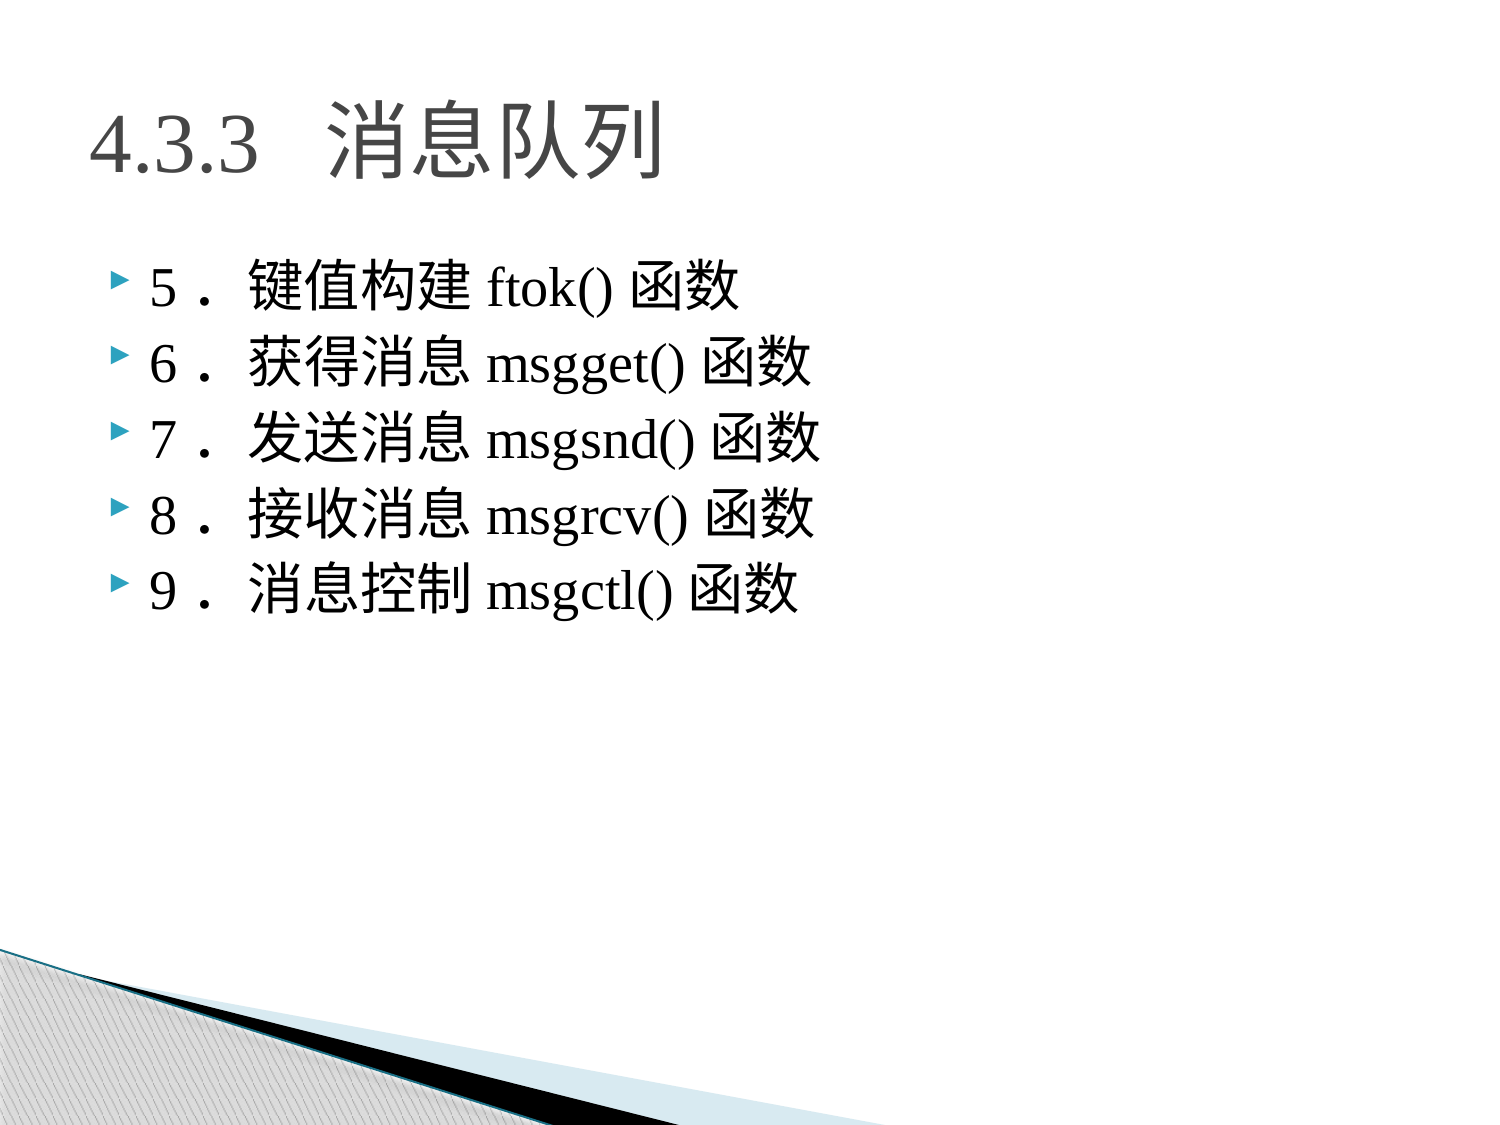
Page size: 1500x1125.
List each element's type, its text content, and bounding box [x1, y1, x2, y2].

title 4.3.3 消息队列 [75, 45, 1425, 233]
list 5．键值构建ftok()函数 6．获得消息msgget()函数 7．发送消息msgsnd()函数 8．接收消息msgrcv()函数 9．消息控制msgctl()函数 [75, 243, 1425, 986]
